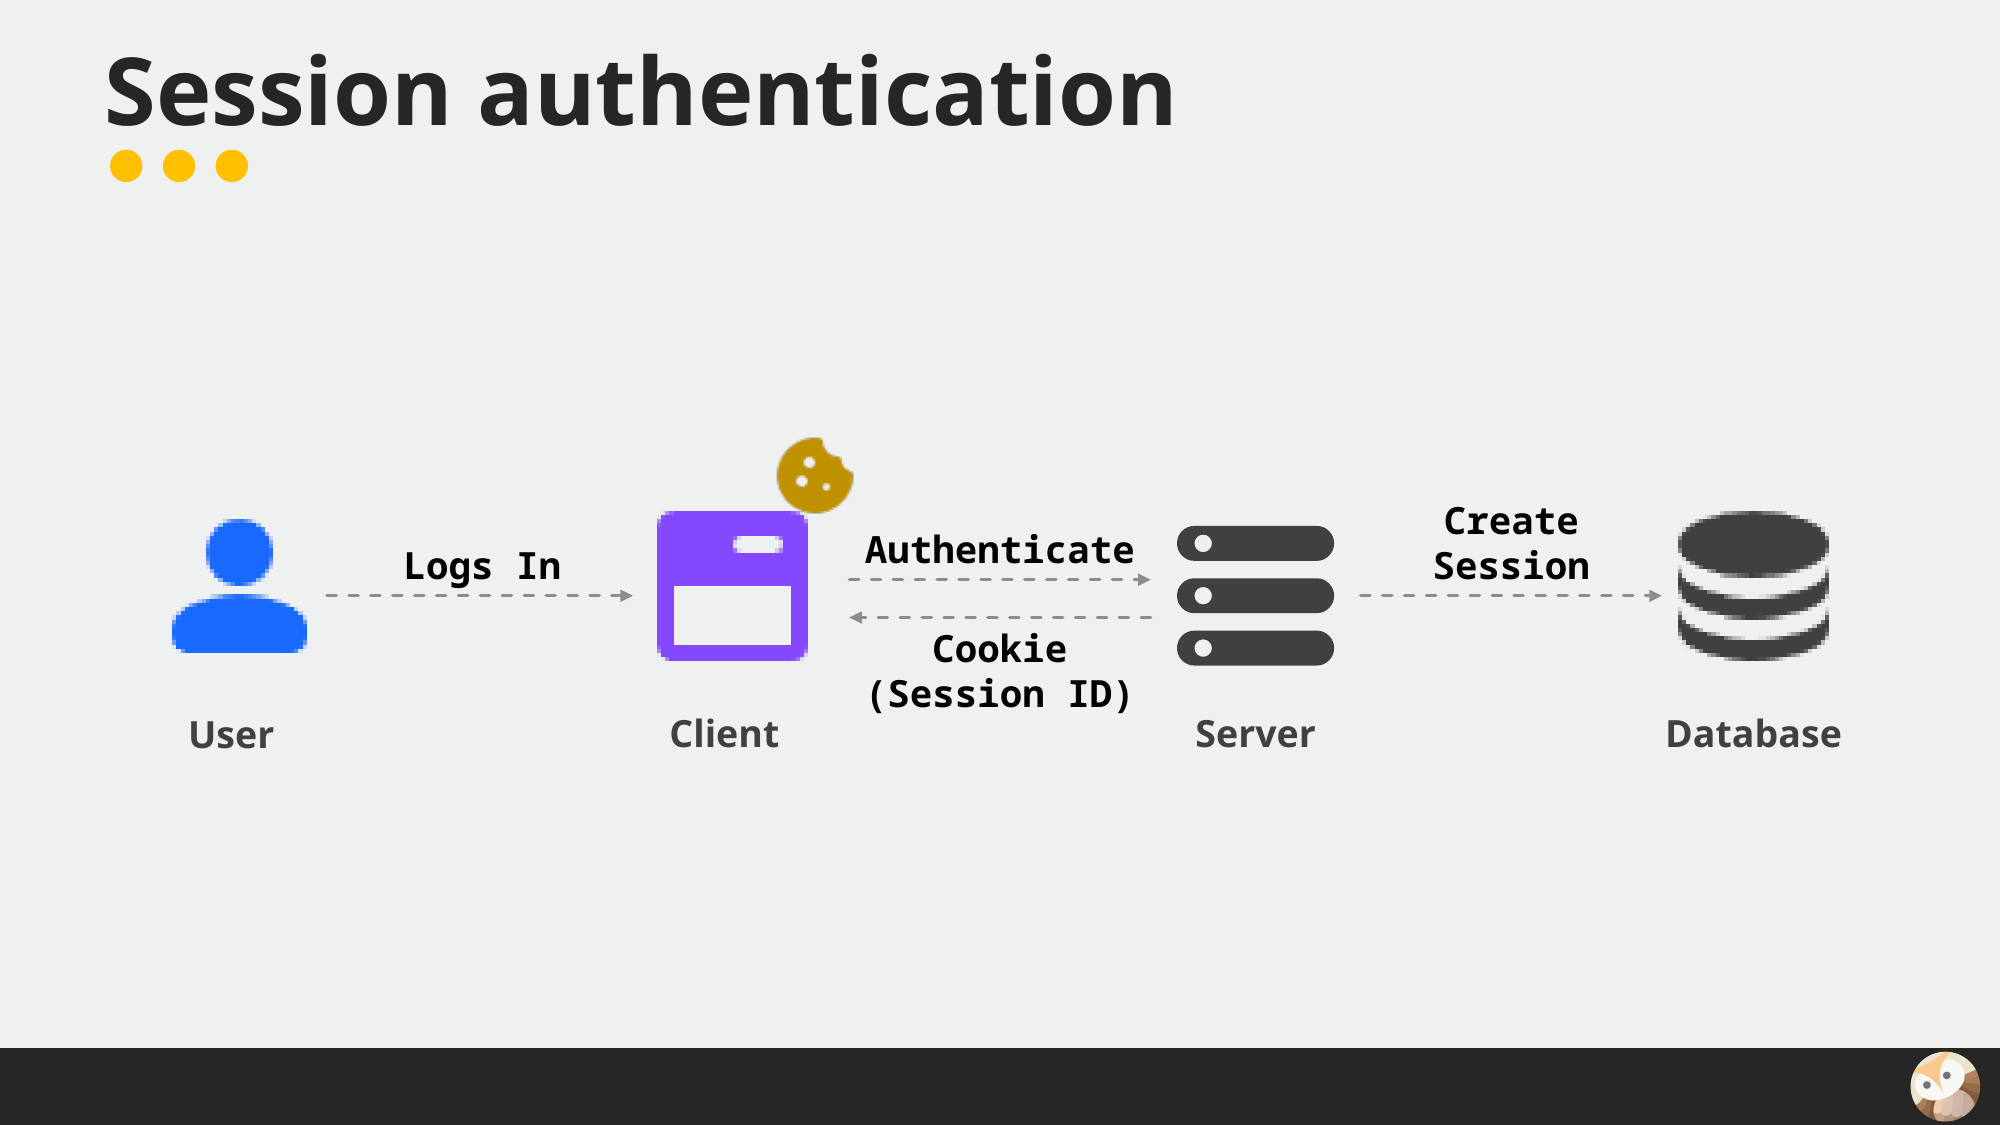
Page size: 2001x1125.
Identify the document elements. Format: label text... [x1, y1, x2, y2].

picture [139, 486, 341, 687]
picture [1653, 486, 1855, 687]
text_box Cookie (Session ID) [849, 618, 1151, 723]
picture [632, 431, 861, 687]
text_box Authenticate [849, 519, 1151, 579]
text_box Server [1111, 703, 1400, 763]
picture [1910, 1051, 1981, 1122]
text_box [1177, 630, 1335, 666]
text_box User [87, 703, 376, 764]
text_box Logs In [341, 535, 632, 595]
text_box [1177, 578, 1335, 614]
text_box Client [580, 703, 869, 763]
text_box [1177, 525, 1335, 561]
text_box Database [1609, 703, 1898, 763]
title Session authentication [89, 40, 1911, 150]
text_box Create Session [1360, 489, 1653, 595]
